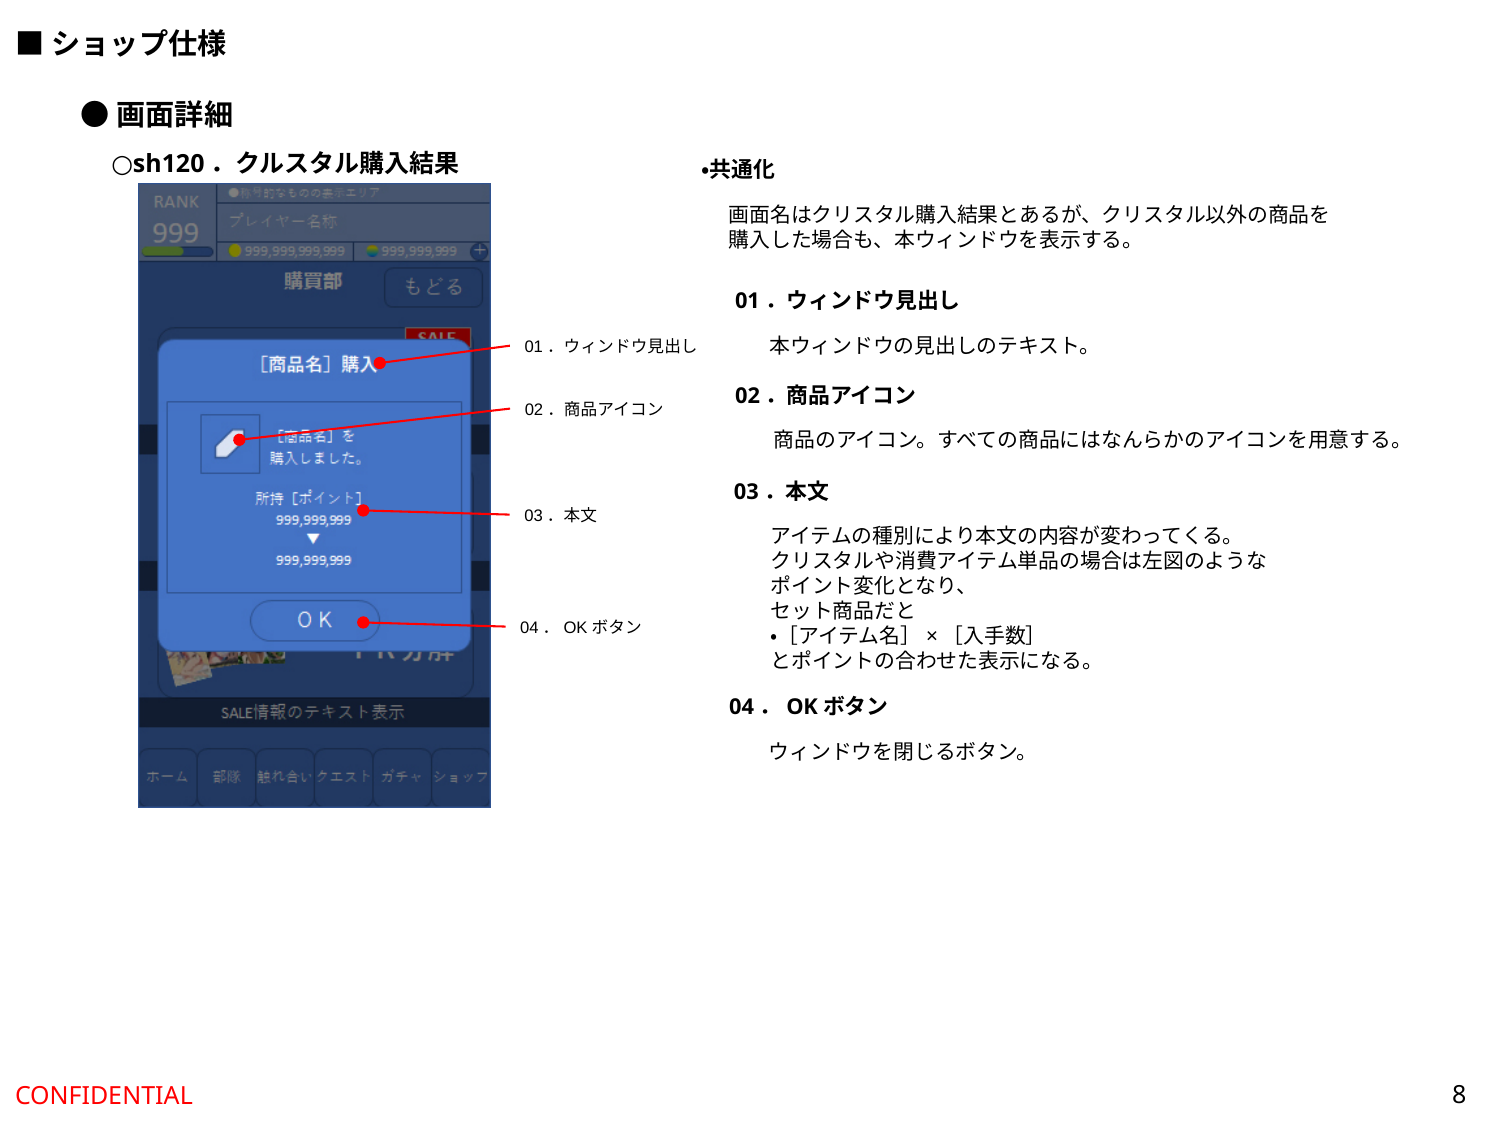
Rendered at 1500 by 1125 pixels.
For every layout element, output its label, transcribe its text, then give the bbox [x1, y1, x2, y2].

text_box 01．ウィンドウ見出し [509, 328, 713, 364]
text_box ○sh120．クルスタル購入結果 [96, 139, 475, 185]
text_box 04．OKボタン [505, 609, 657, 644]
text_box 商品のアイコン。すべての商品にはなんらかのアイコンを用意する。 [758, 419, 1427, 460]
text_box 01．ウィンドウ見出し [720, 279, 976, 321]
text_box 03．本文 [719, 469, 845, 511]
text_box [239, 408, 510, 440]
text_box アイテムの種別により本文の内容が変わってくる。 クリスタルや消費アイテム単品の場合は左図のような ポイント変化となり、 セット商品だと ・［アイテム名］×［入手数］ とポイントの合わせた表示になる。 [756, 515, 1282, 680]
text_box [363, 622, 510, 627]
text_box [379, 346, 510, 364]
text_box 画面名はクリスタル購入結果とあるが、クリスタル以外の商品を 購入した場合も、本ウィンドウを表示する。 [714, 194, 1345, 259]
text_box ■ショップ仕様 [0, 17, 242, 68]
slide_number 8 [1143, 1065, 1482, 1125]
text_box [363, 510, 510, 515]
text_box ・共通化 [686, 148, 790, 190]
text_box 本ウィンドウの見出しのテキスト。 [754, 325, 1116, 366]
text_box 02．商品アイコン [510, 391, 679, 426]
footer CONFIDENTIAL [0, 1065, 507, 1125]
text_box ●画面詳細 [65, 88, 249, 139]
text_box 03．本文 [509, 497, 612, 532]
text_box ウィンドウを閉じるボタン。 [754, 731, 1053, 771]
picture [138, 183, 491, 808]
text_box 02．商品アイコン [720, 374, 932, 416]
text_box 04．OKボタン [714, 685, 904, 727]
